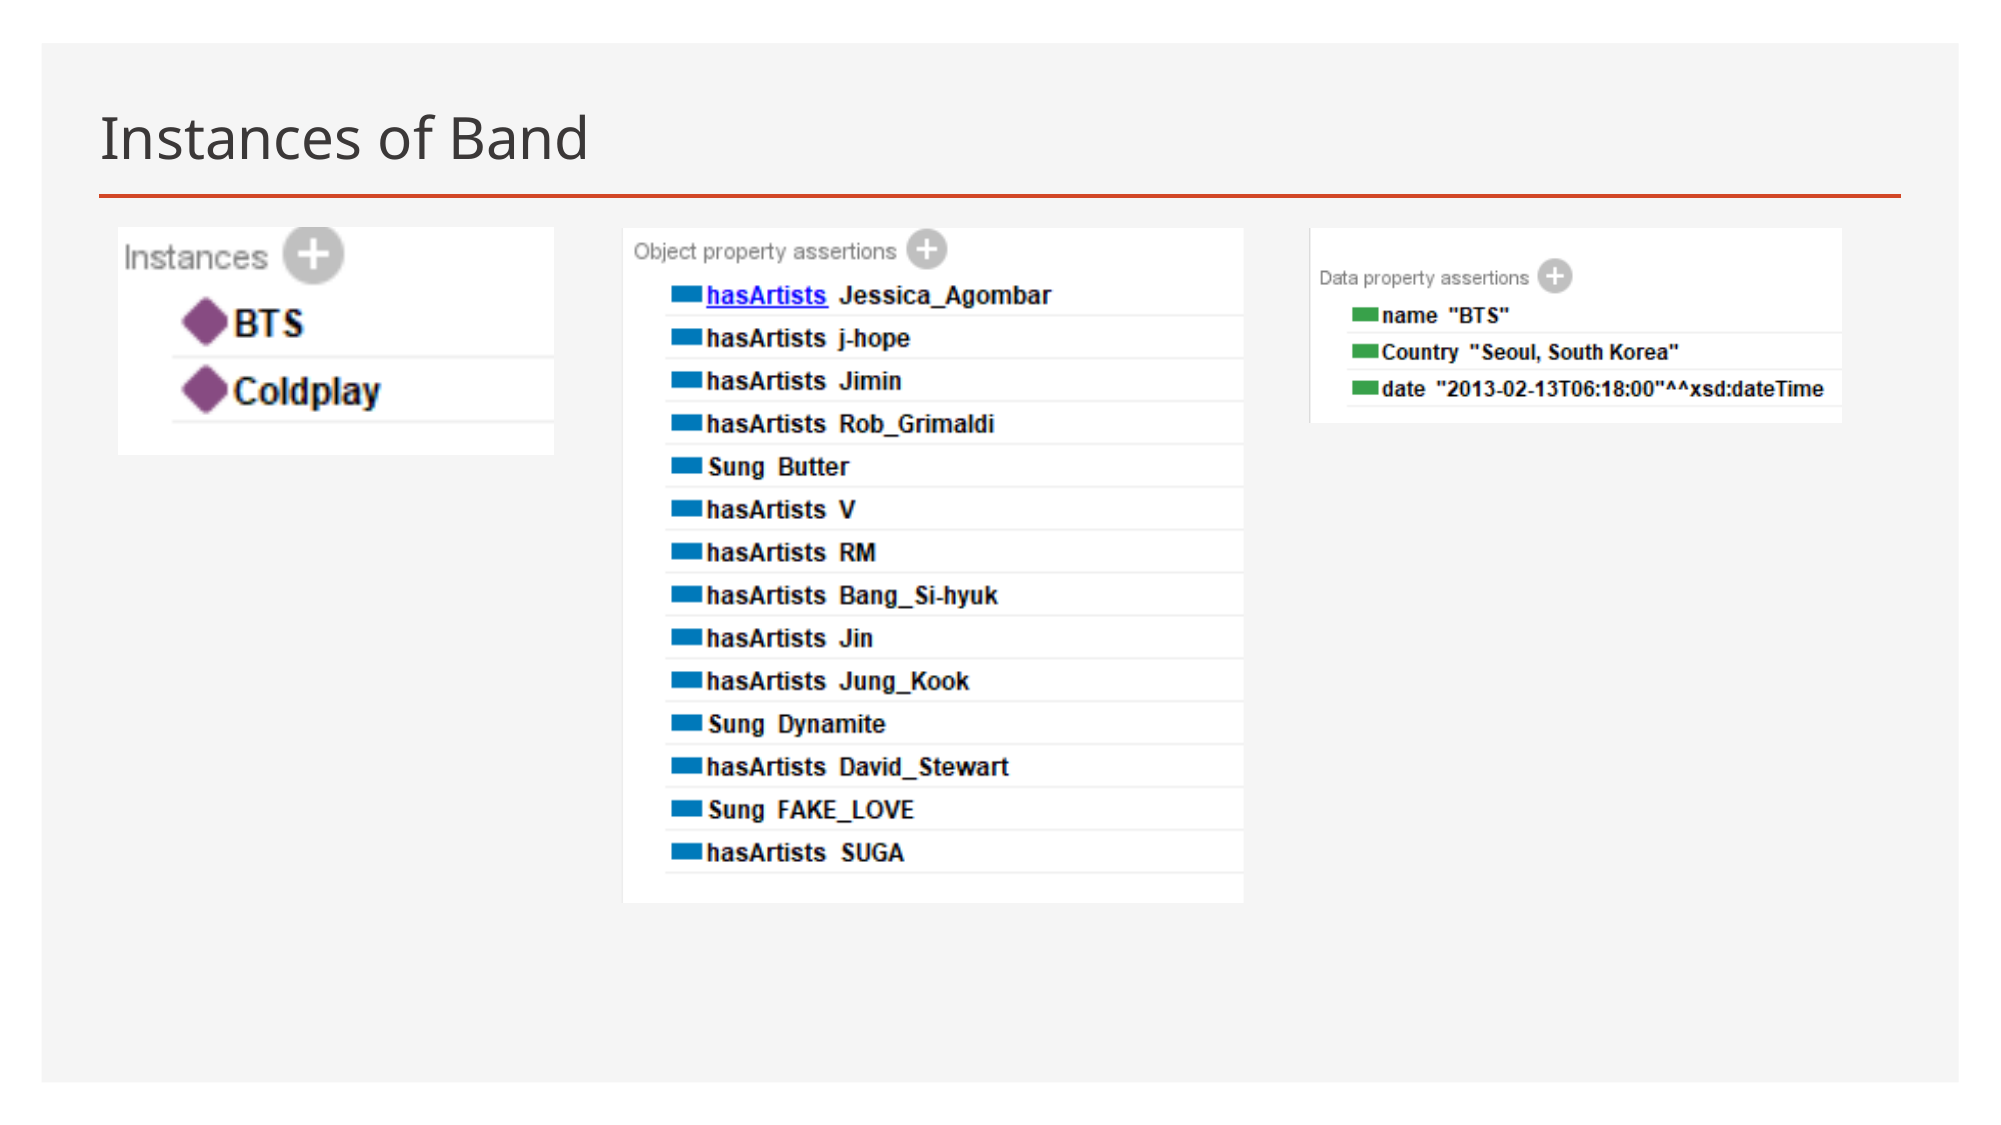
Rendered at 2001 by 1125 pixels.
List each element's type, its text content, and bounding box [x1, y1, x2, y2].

picture [1308, 227, 1842, 423]
picture [118, 227, 554, 455]
title Instances of Band [85, 73, 1214, 179]
picture [621, 227, 1244, 903]
